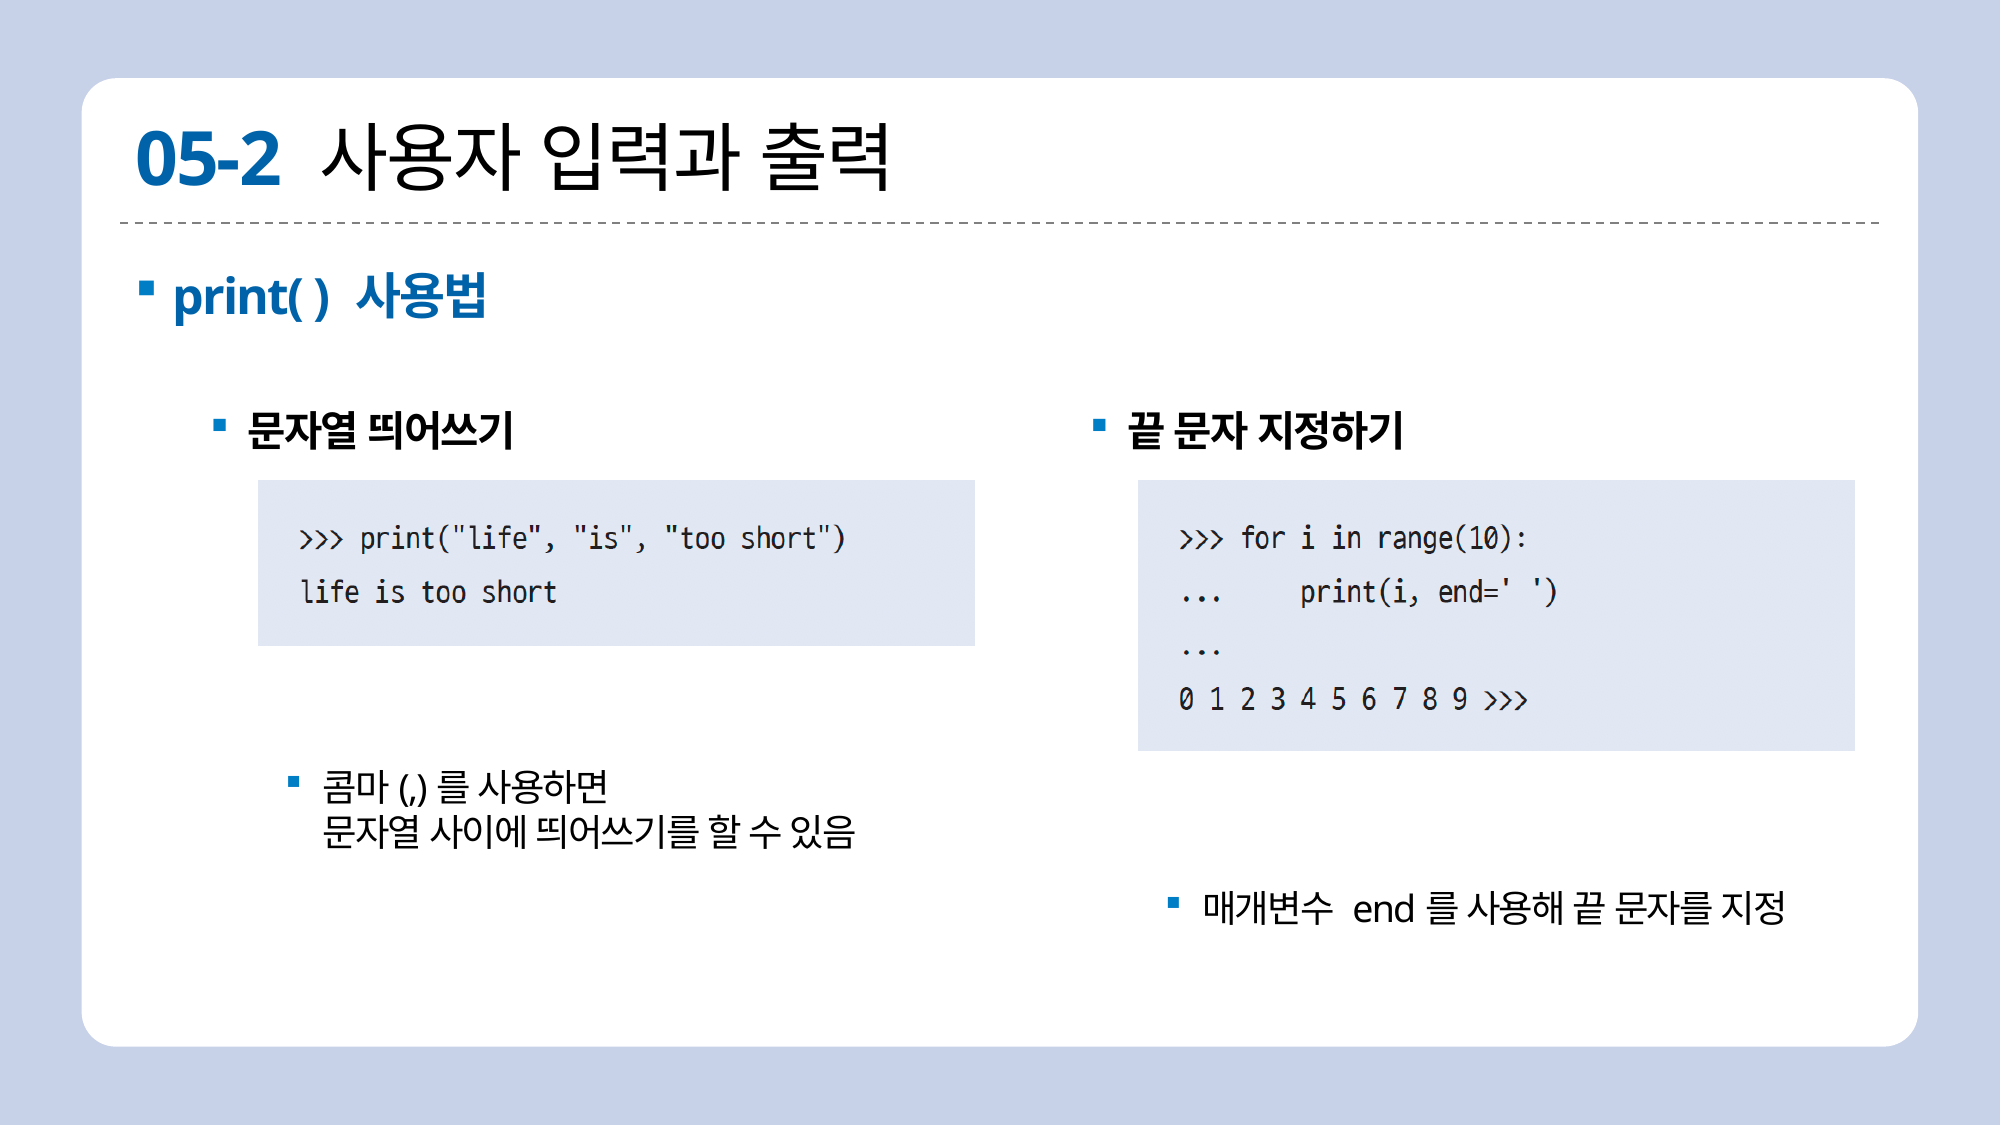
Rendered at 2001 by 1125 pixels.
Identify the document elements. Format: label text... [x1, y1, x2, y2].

title 05-2 사용자 입력과 출력 [120, 109, 1880, 209]
picture [257, 479, 975, 646]
list 끝 문자 지정하기 매개변수 end를 사용해 끝 문자를 지정 [999, 257, 1880, 1009]
list print( ) 사용법 문자열 띄어쓰기 콤마(,)를 사용하면 문자열 사이에 띄어쓰기를 할 수 있음 [120, 257, 999, 1009]
picture [1137, 479, 1855, 751]
